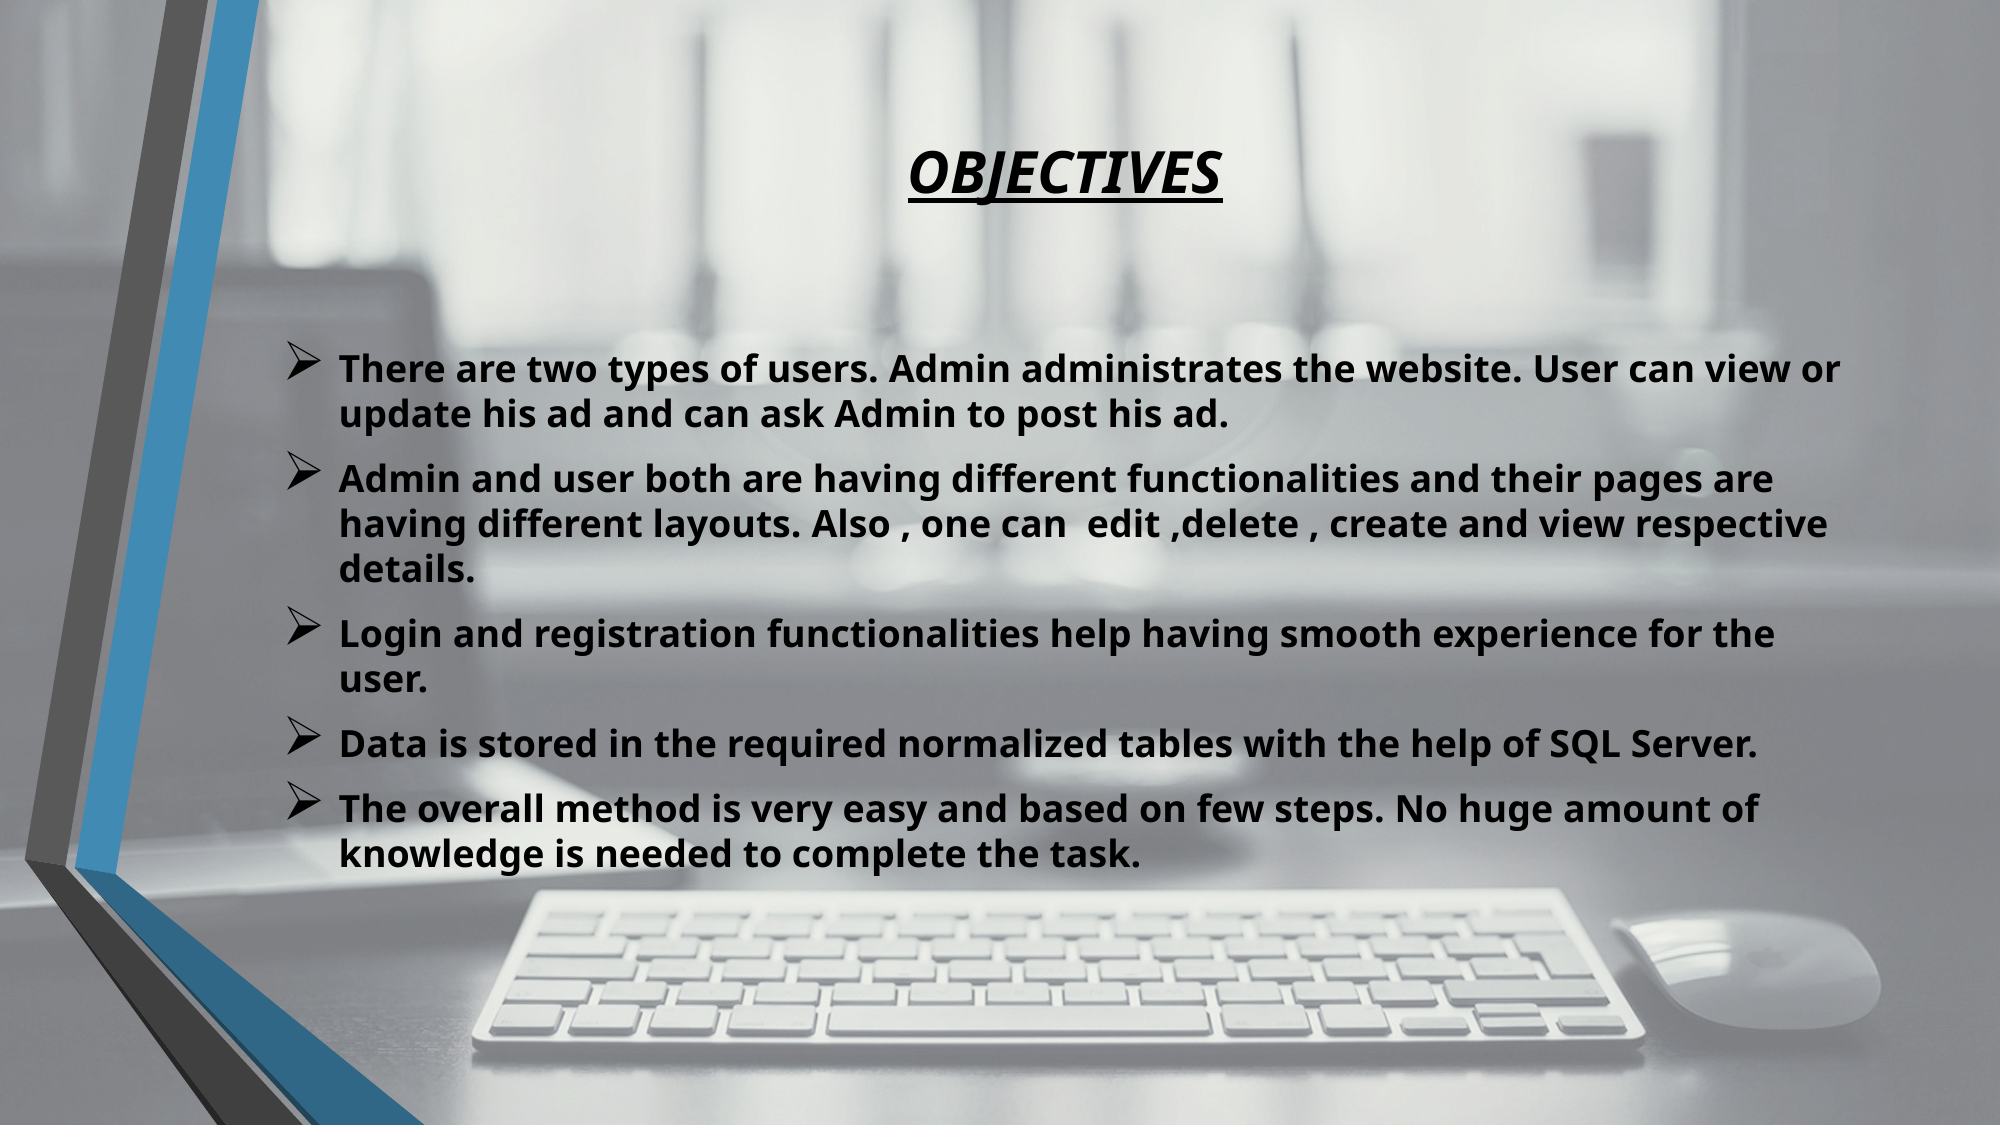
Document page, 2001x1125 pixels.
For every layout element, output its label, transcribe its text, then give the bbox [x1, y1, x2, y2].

title OBJECTIVES [243, 86, 1887, 256]
list There are two types of users. Admin administrates the website. User can view or update his ad and can ask Admin to post his ad. Admin and user both are having different functionalities and their pages are having different layouts. Also , one can edit ,delete , create and view respective details. Login and registration functionalities help having smooth experience for the user. Data is stored in the required normalized tables with the help of SQL Server. The overall method is very easy and based on few steps. No huge amount of knowledge is needed to complete the task. [267, 289, 1887, 1003]
